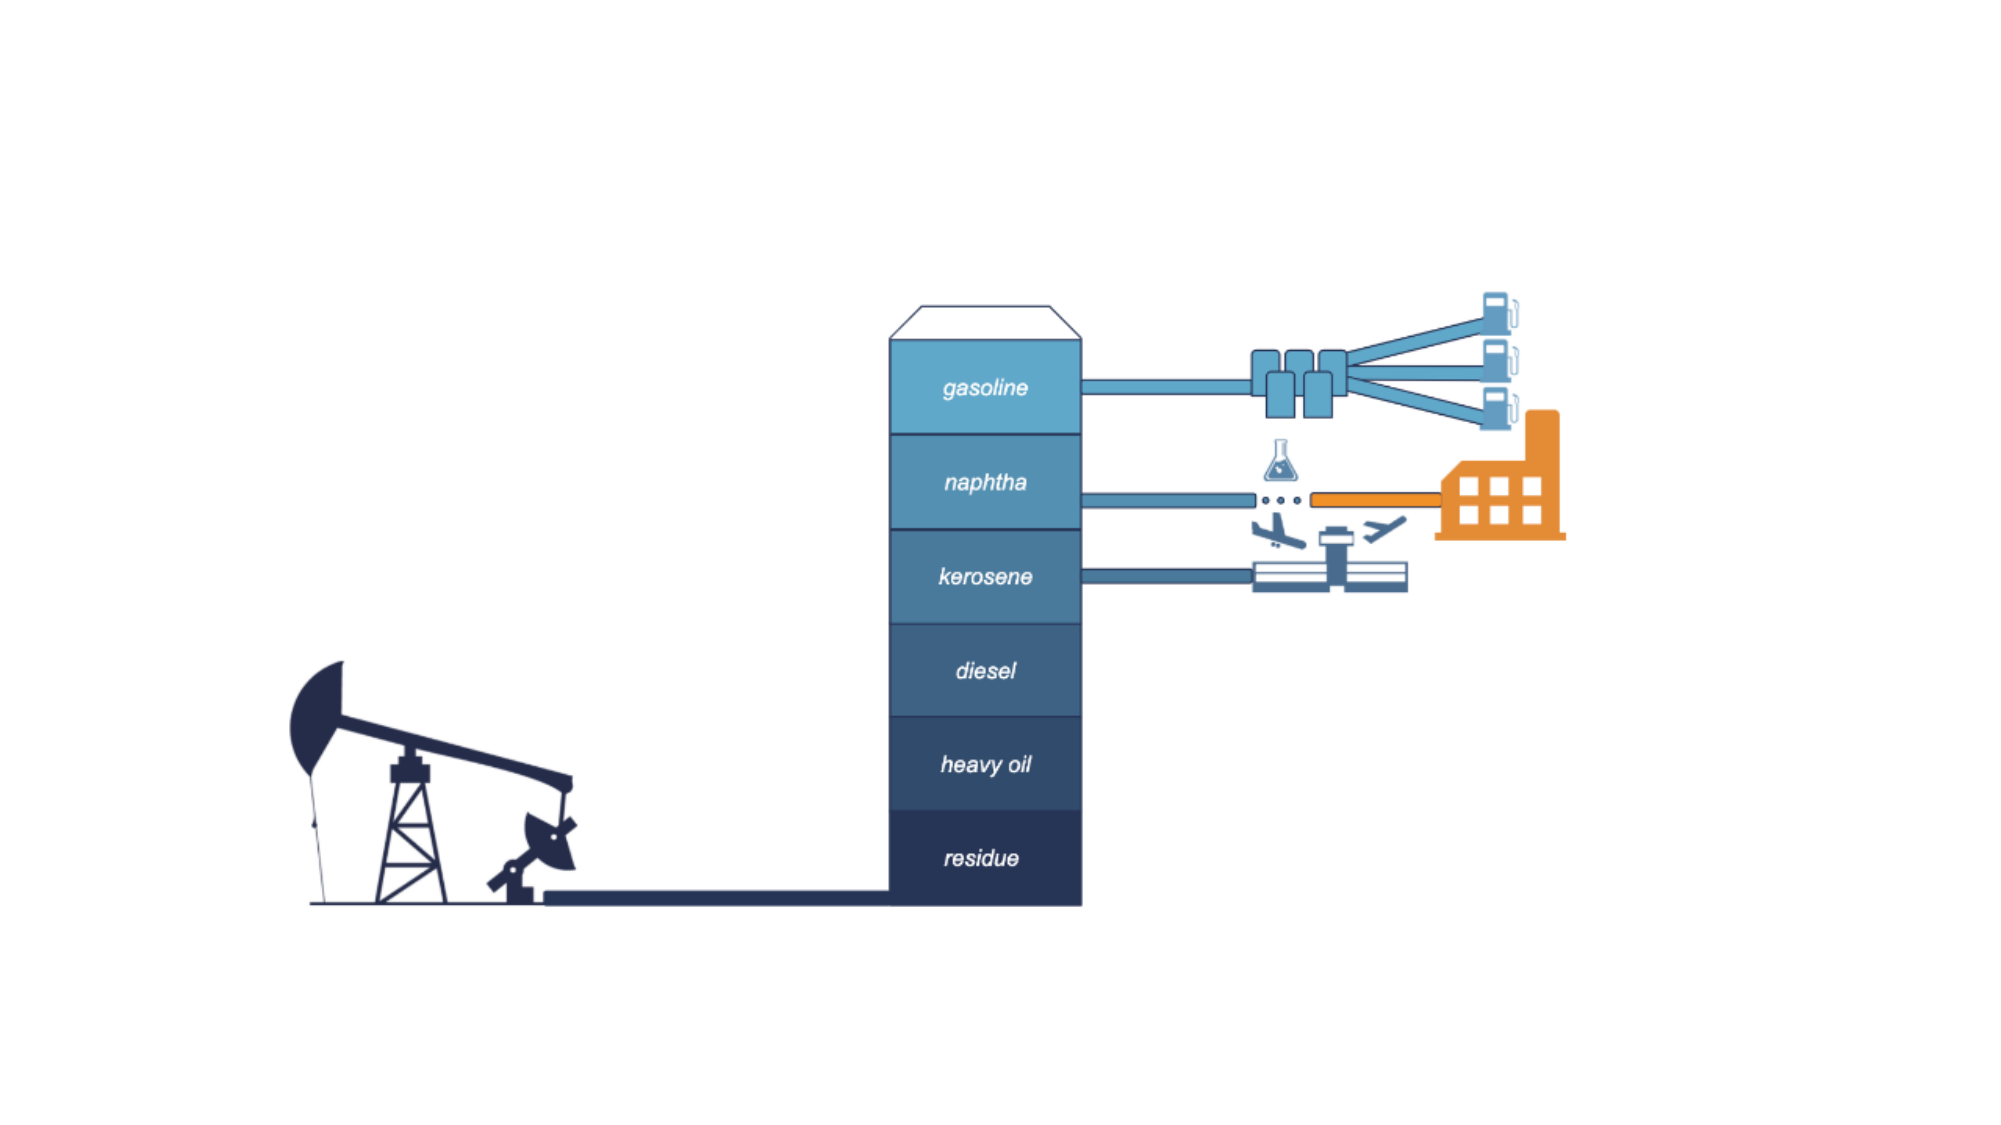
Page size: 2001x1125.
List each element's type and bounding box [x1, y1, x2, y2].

picture [224, 181, 1776, 943]
